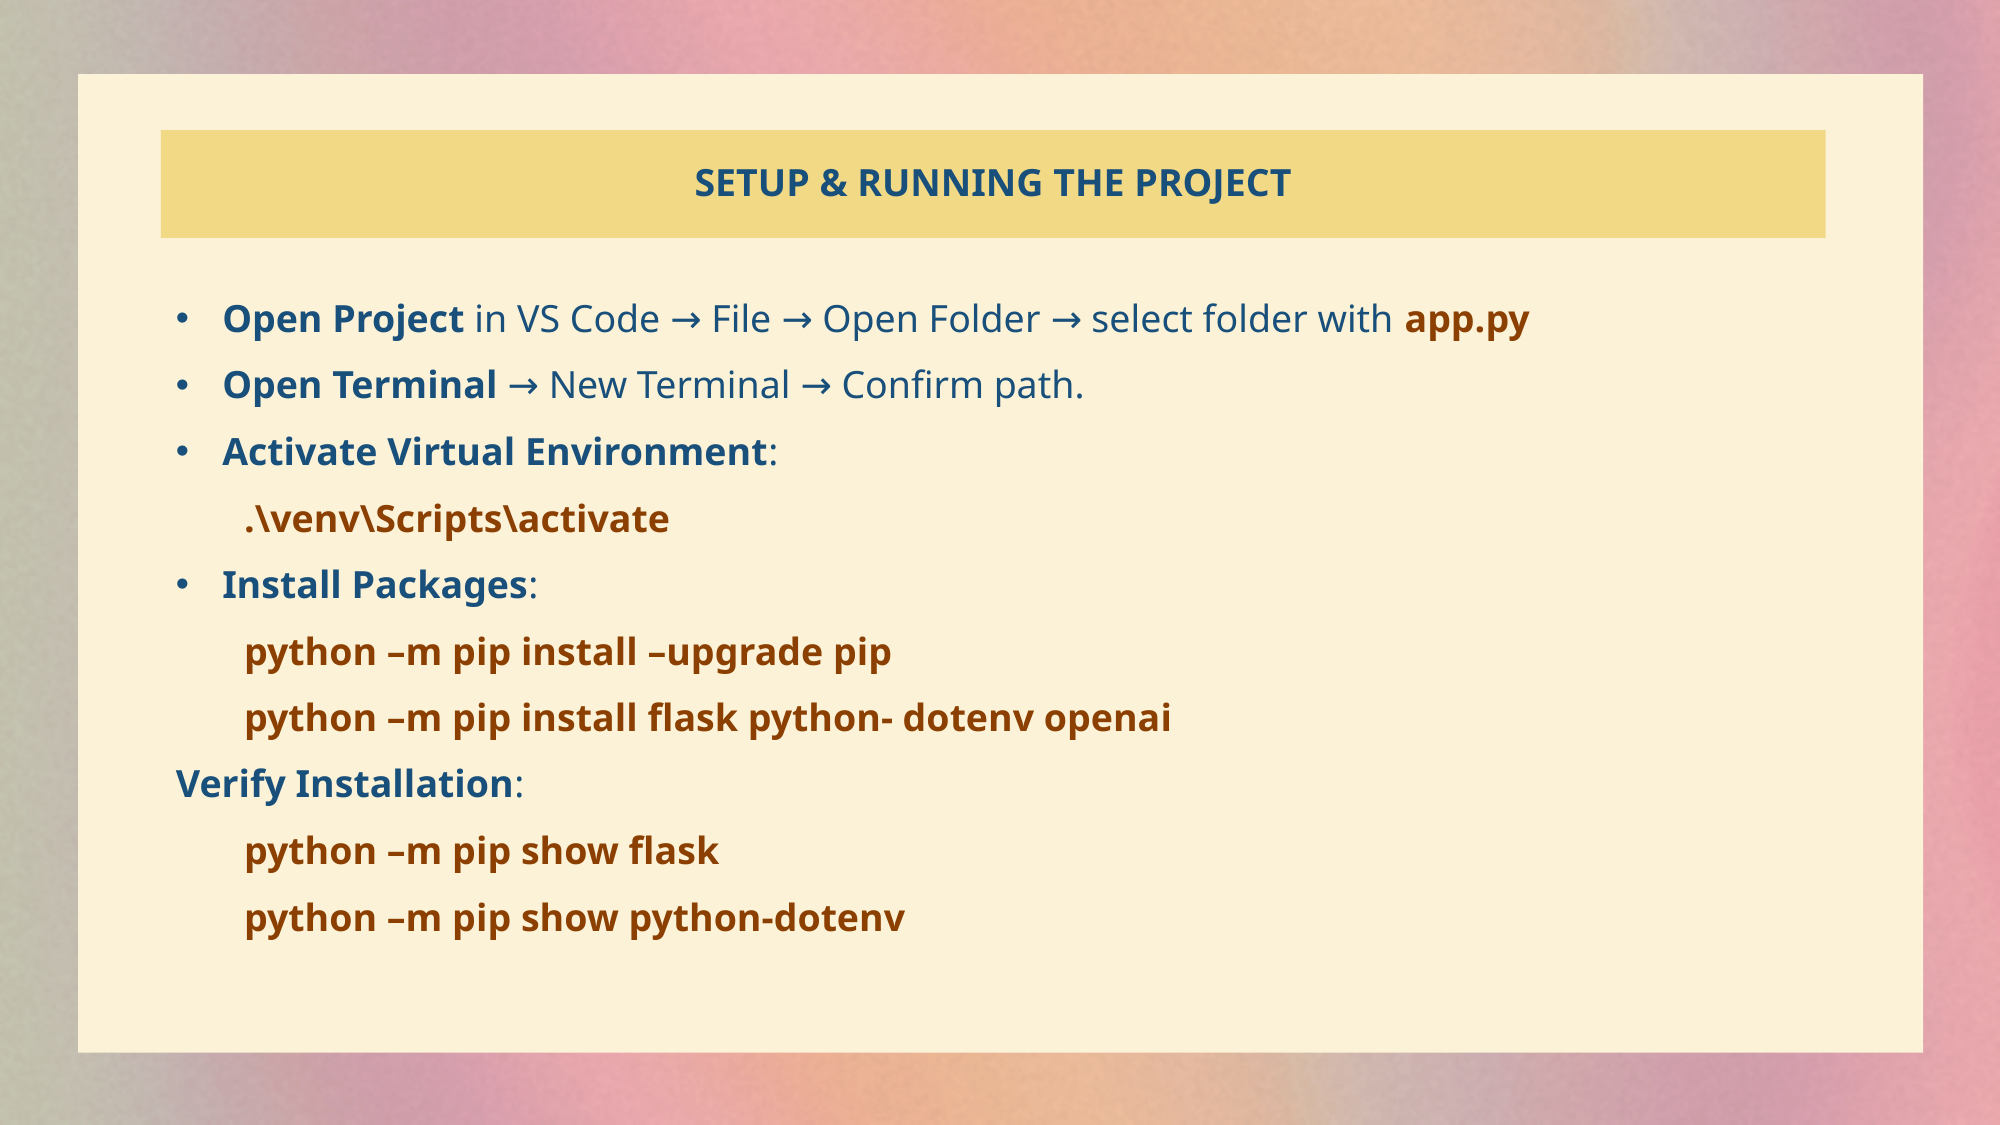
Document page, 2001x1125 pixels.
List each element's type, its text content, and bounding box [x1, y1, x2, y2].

list Open Project in VS Code → File → Open Folder → select folder with app.py Open Terminal → New Terminal → Confirm path. Activate Virtual Environment: .\venv\Scripts\activate Install Packages: python –m pip install –upgrade pip python –m pip install flask python- dotenv openai Verify Installation: python –m pip show flask python –m pip show python-dotenv [160, 278, 1826, 995]
picture [0, 0, 2000, 1125]
title Setup & Running the Project [160, 130, 1826, 238]
